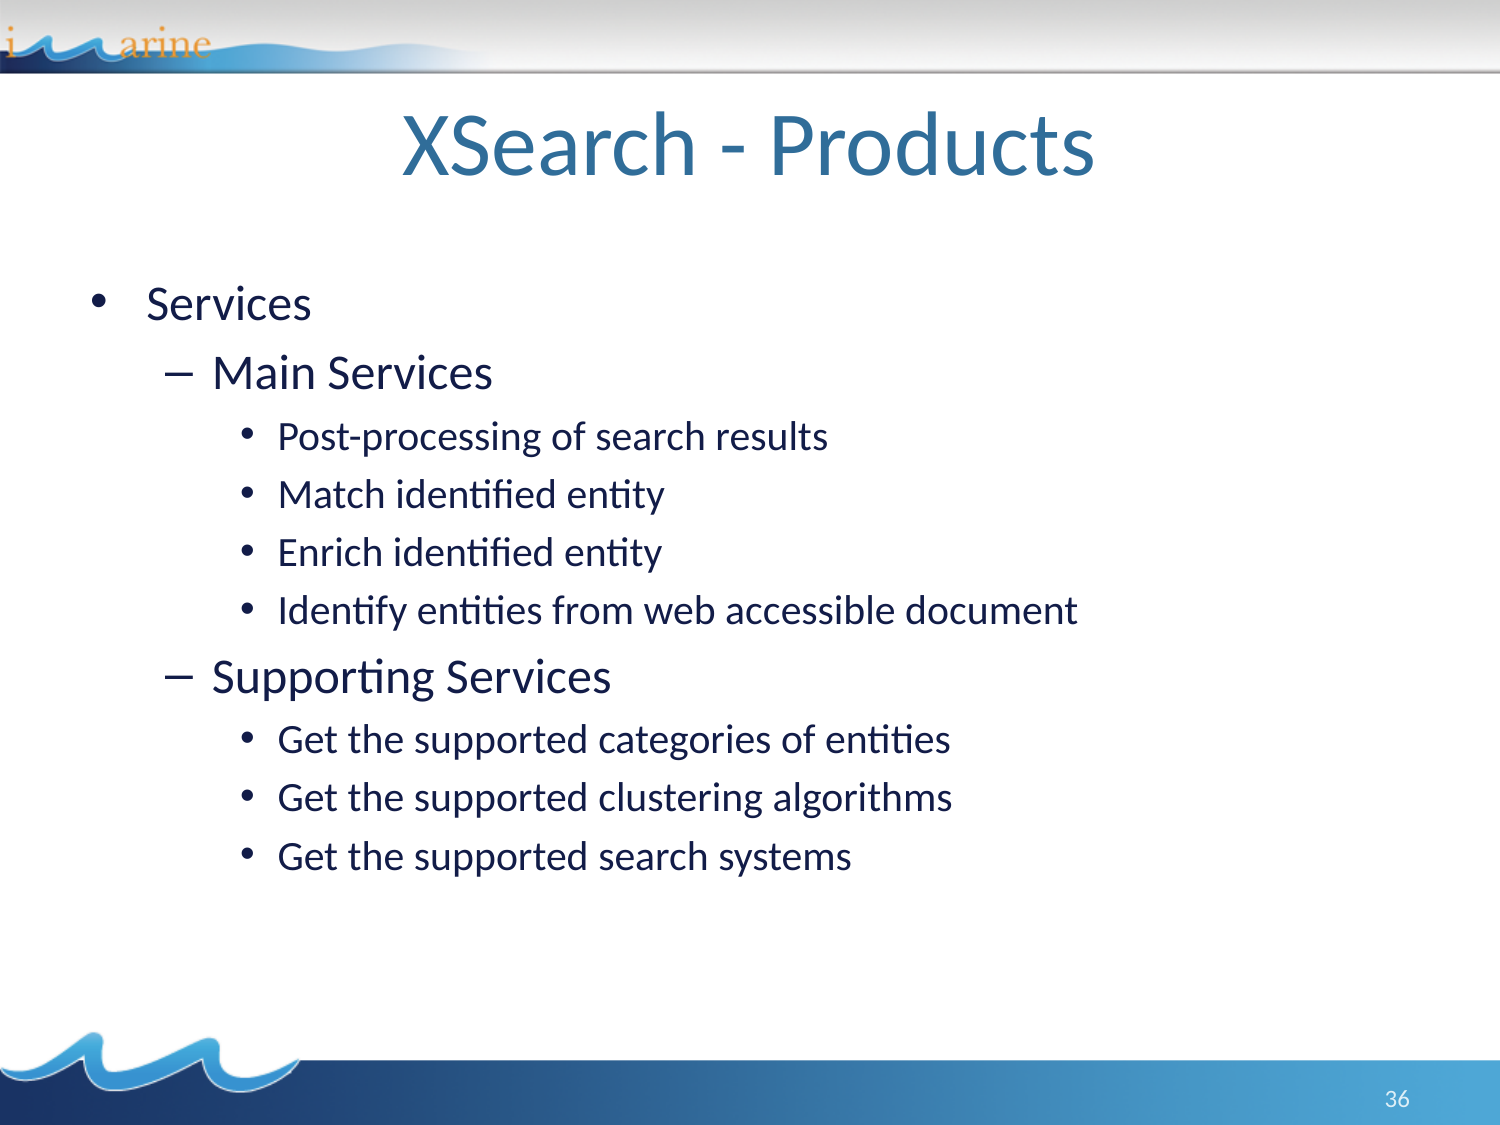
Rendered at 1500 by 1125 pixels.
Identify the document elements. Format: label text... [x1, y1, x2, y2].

picture [0, 0, 1500, 1125]
list Services Main Services Post-processing of search results Match identified entity Enrich identified entity Identify entities from web accessible document Supporting Services Get the supported categories of entities Get the supported clustering algorithms Get the supported search systems [75, 262, 1425, 1005]
slide_number 36 [1074, 1072, 1425, 1123]
title XSearch - Products [75, 45, 1425, 233]
